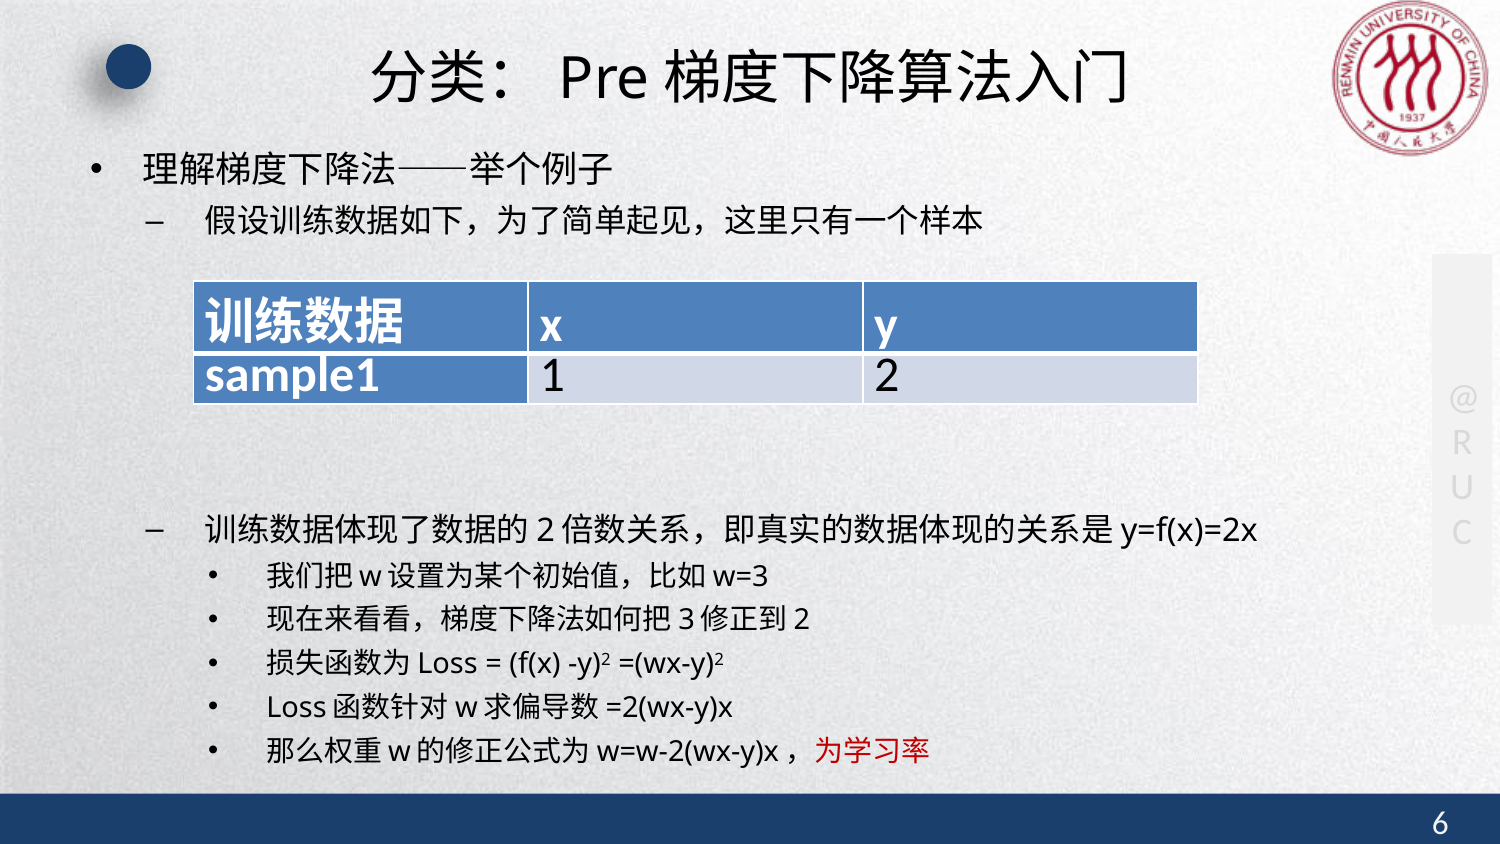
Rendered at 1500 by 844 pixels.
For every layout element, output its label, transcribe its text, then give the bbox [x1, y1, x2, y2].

table_cell 2 [864, 356, 1197, 403]
table_header y [864, 282, 1197, 351]
table_cell sample1 [194, 356, 527, 403]
title 分类：Pre梯度下降算法入门 [75, 33, 1425, 116]
picture [0, 0, 1500, 793]
table_header 训练数据 [194, 282, 527, 351]
table_header x [529, 282, 862, 351]
table_cell 1 [529, 356, 862, 403]
